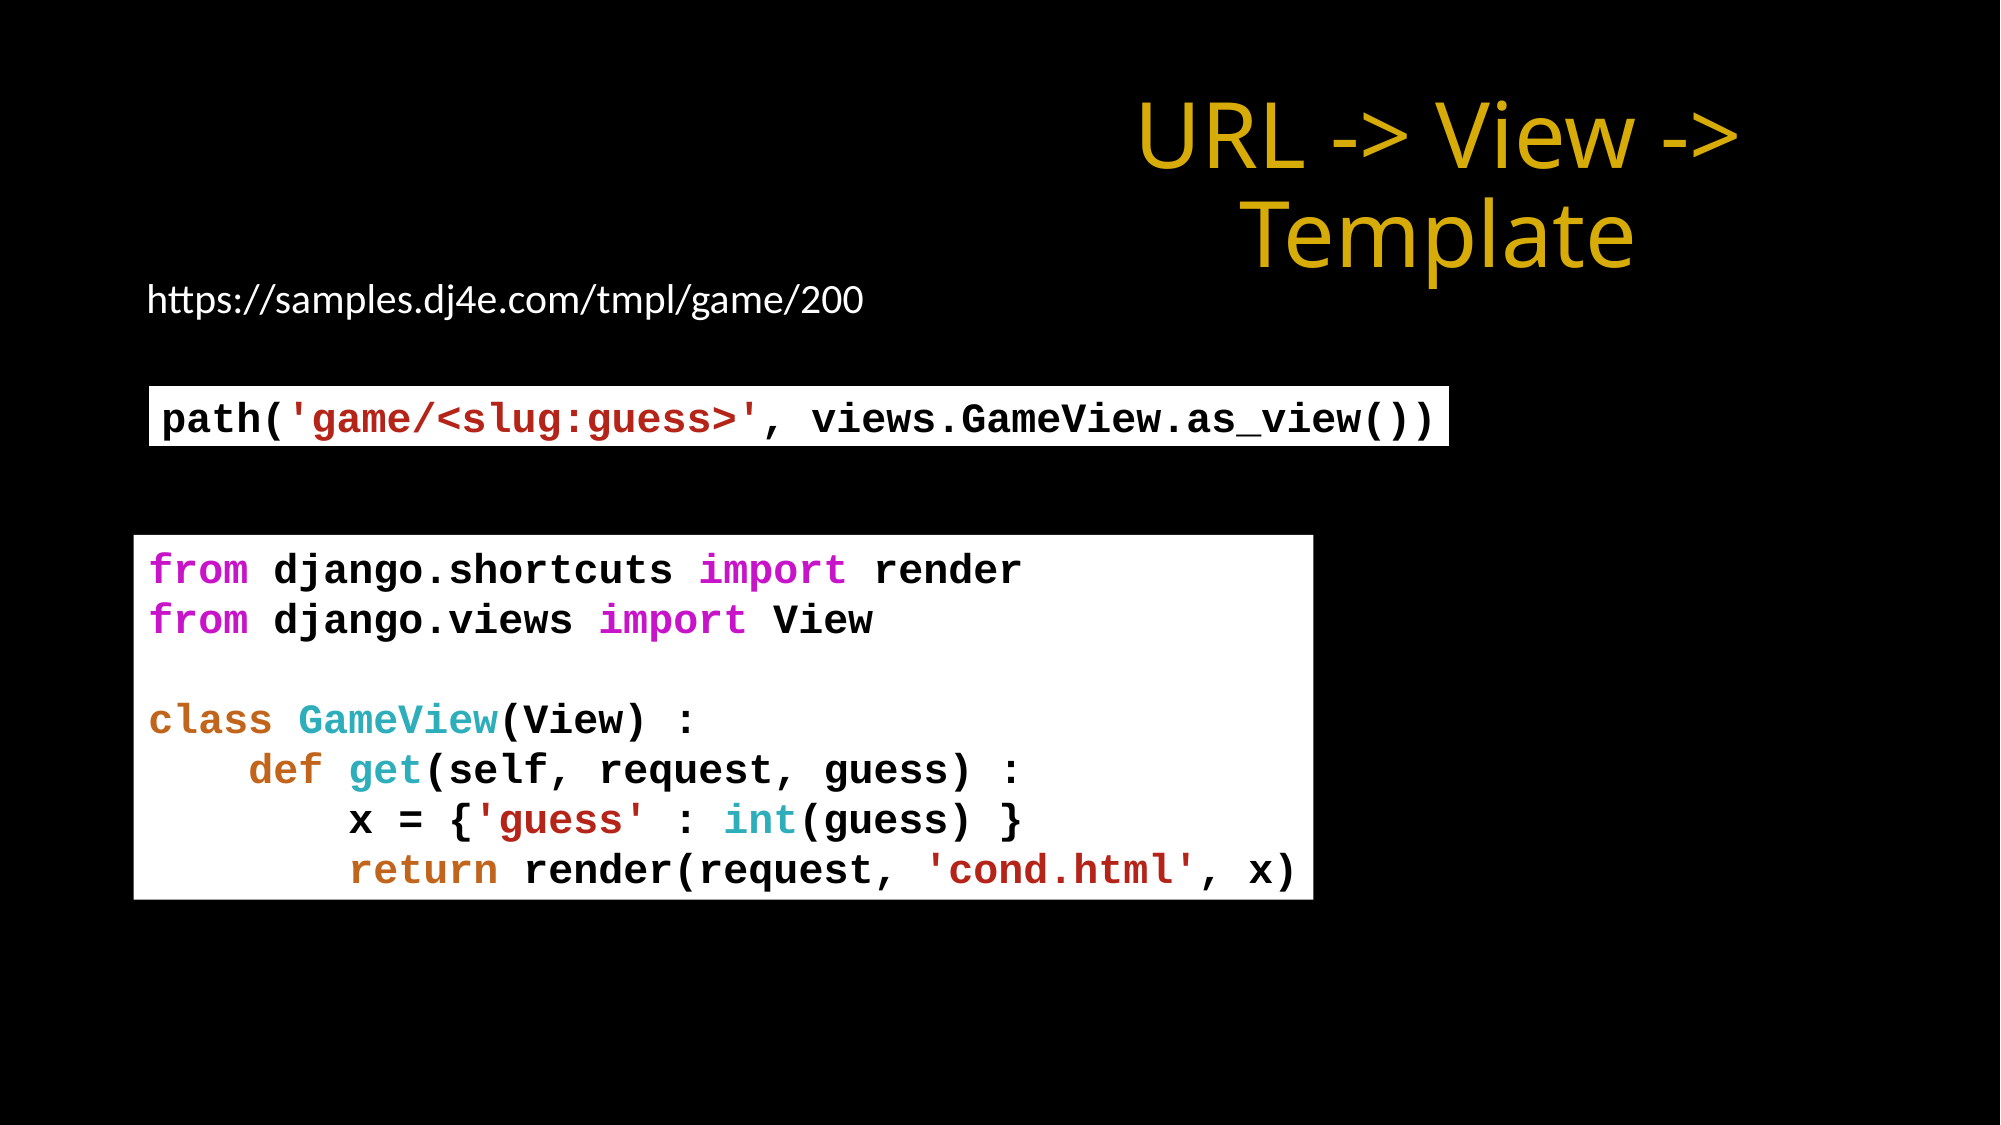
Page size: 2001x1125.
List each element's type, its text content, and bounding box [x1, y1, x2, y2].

text_box https://samples.dj4e.com/tmpl/game/200 [131, 264, 880, 330]
title URL -> View -> Template [959, 80, 1918, 298]
text_box from django.shortcuts import render from django.views import View class GameView(View) : def get(self, request, guess) : x = {'guess' : int(guess) } return render(request, 'cond.html', x) [133, 534, 1314, 900]
text_box path('game/<slug:guess>', views.GameView.as_view()) [146, 383, 1452, 449]
